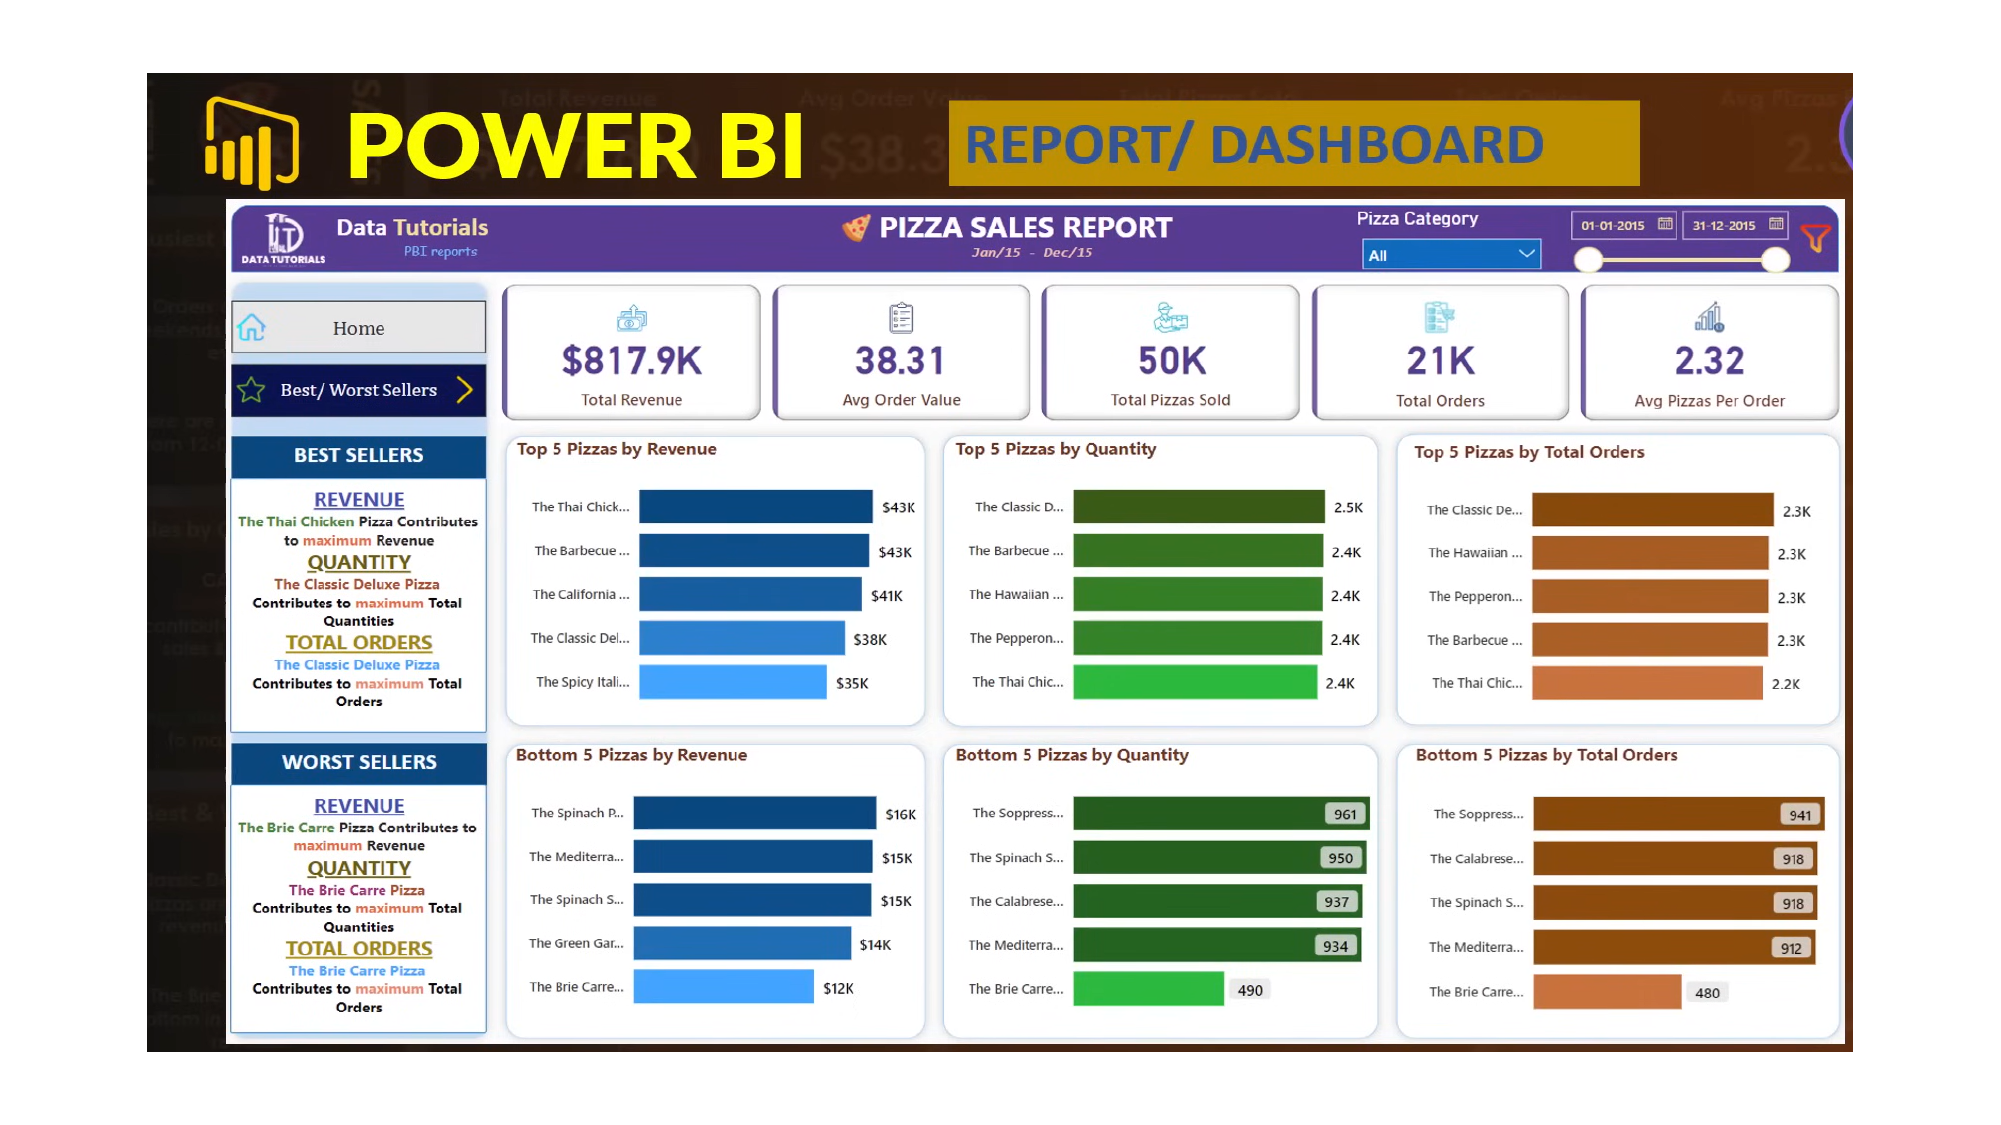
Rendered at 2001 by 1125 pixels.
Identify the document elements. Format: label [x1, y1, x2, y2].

picture [147, 73, 1853, 1052]
